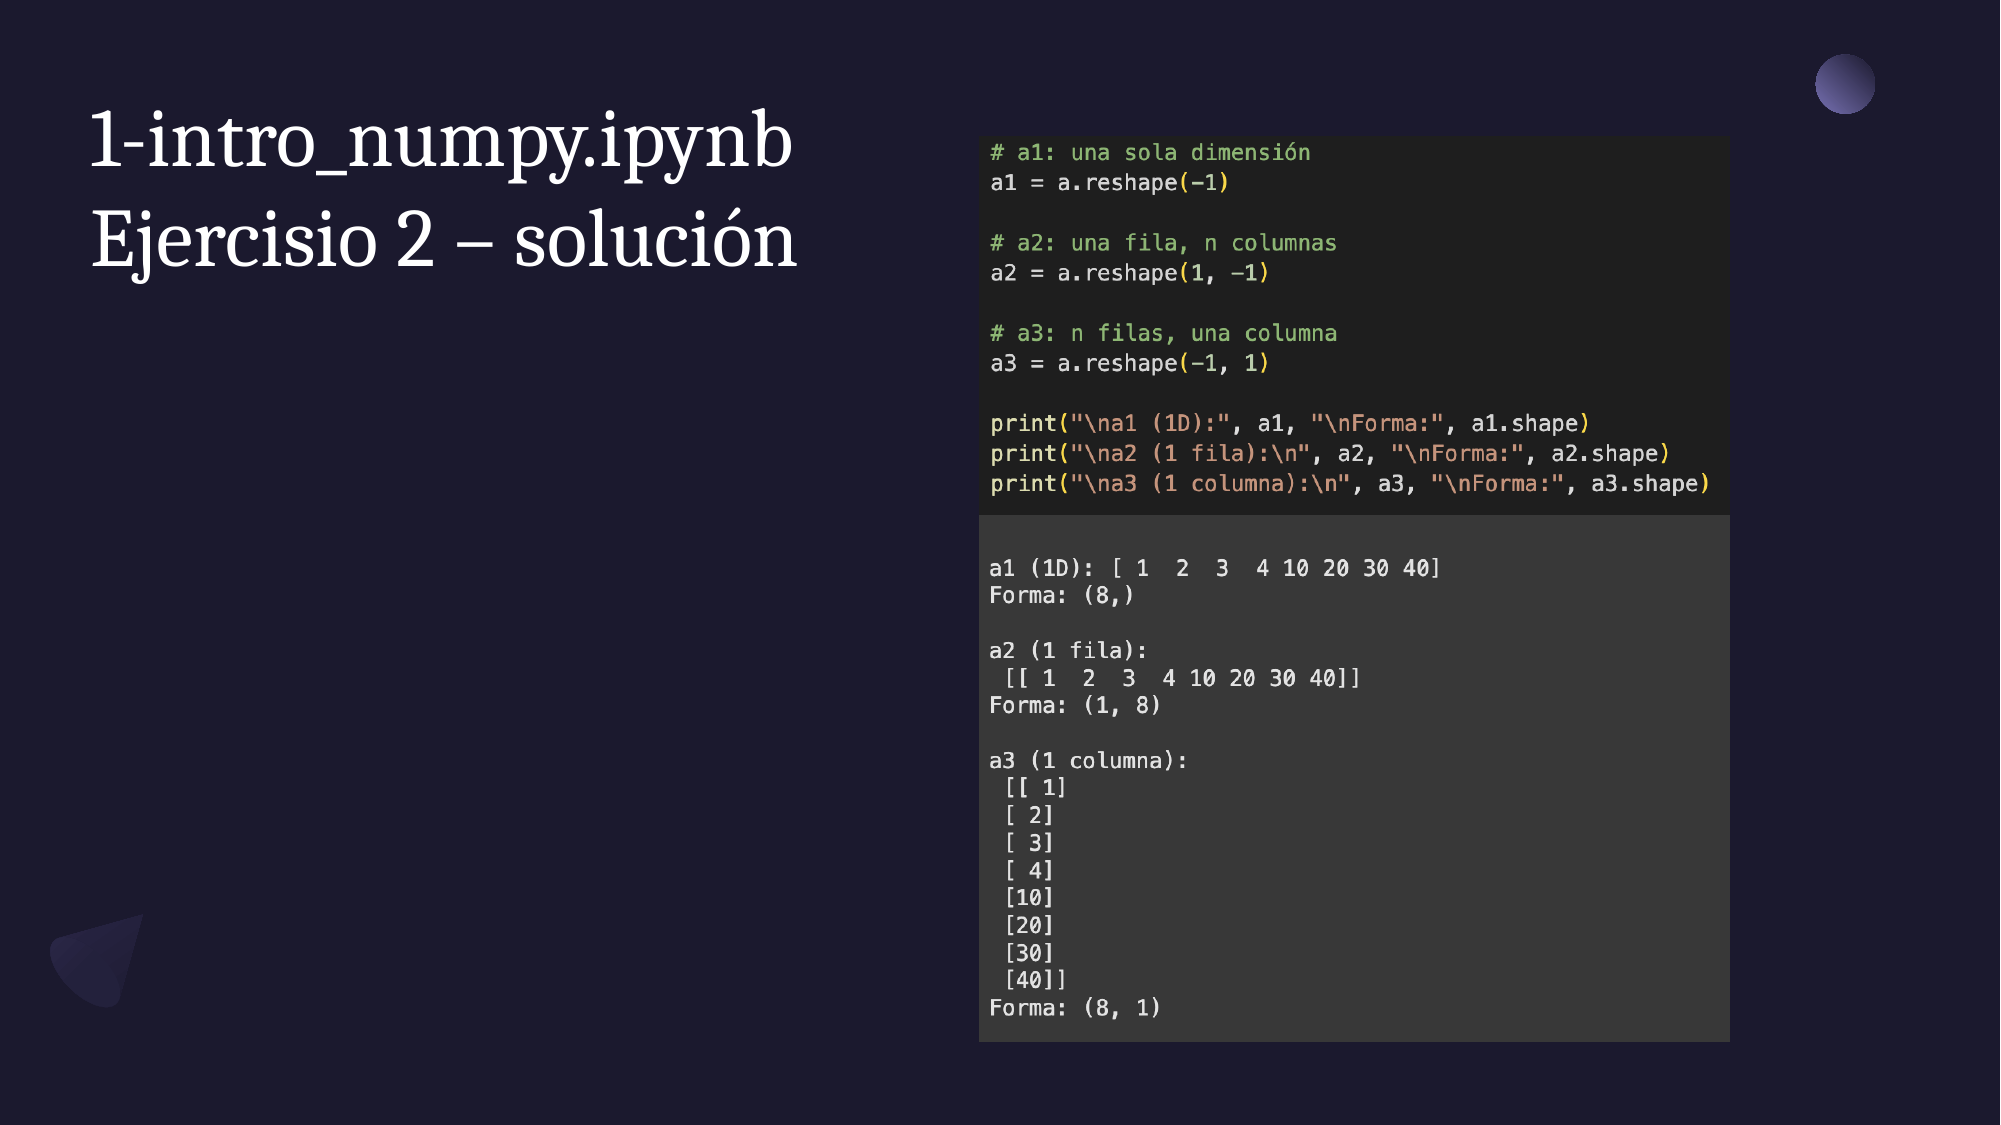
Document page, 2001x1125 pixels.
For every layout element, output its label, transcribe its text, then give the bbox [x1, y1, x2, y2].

title 1-intro_numpy.ipynb Ejercisio 2 – solución [90, 83, 1910, 302]
picture [979, 136, 1730, 1042]
